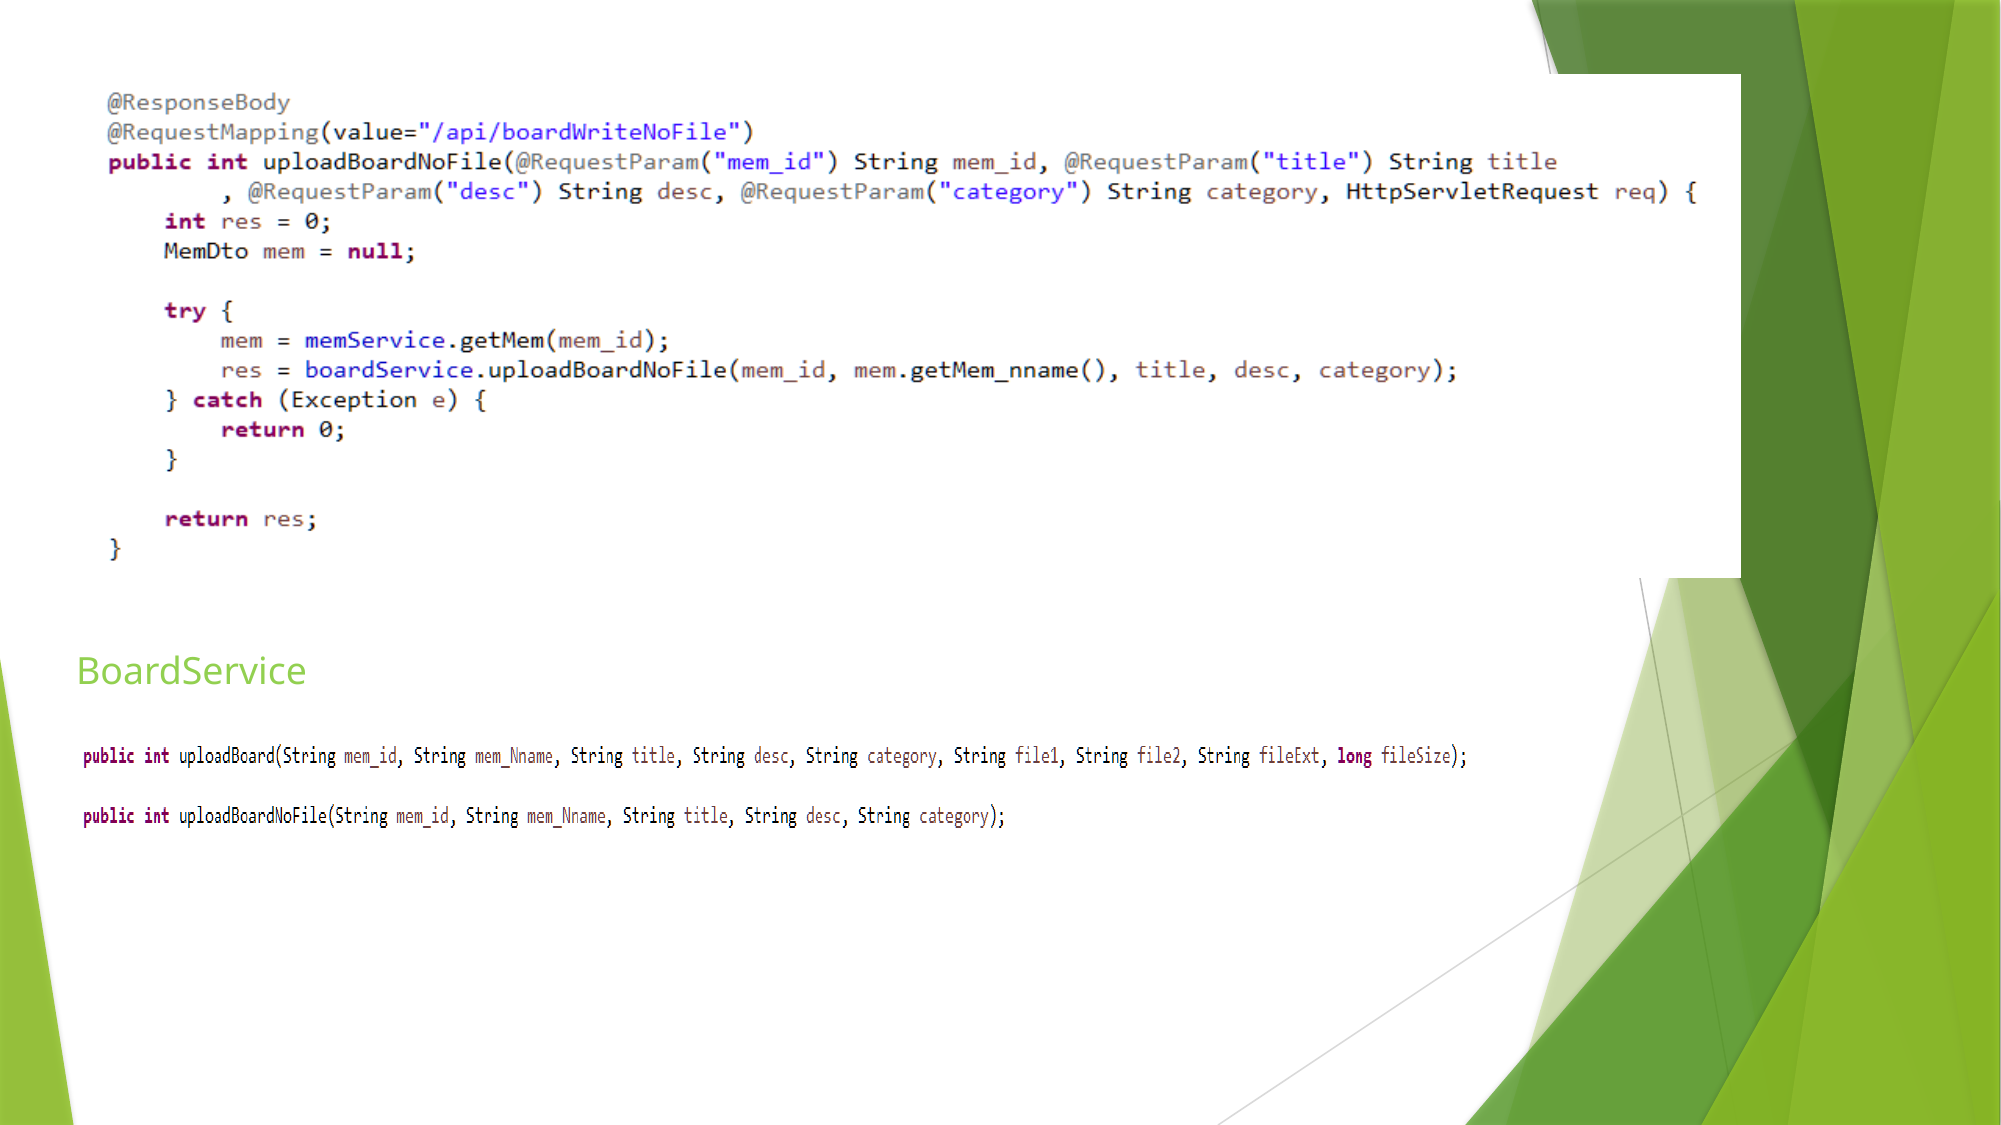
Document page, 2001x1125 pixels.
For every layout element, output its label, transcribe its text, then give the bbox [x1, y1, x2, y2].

picture [66, 723, 1480, 844]
picture [66, 74, 1741, 579]
text_box BoardService [61, 639, 322, 700]
